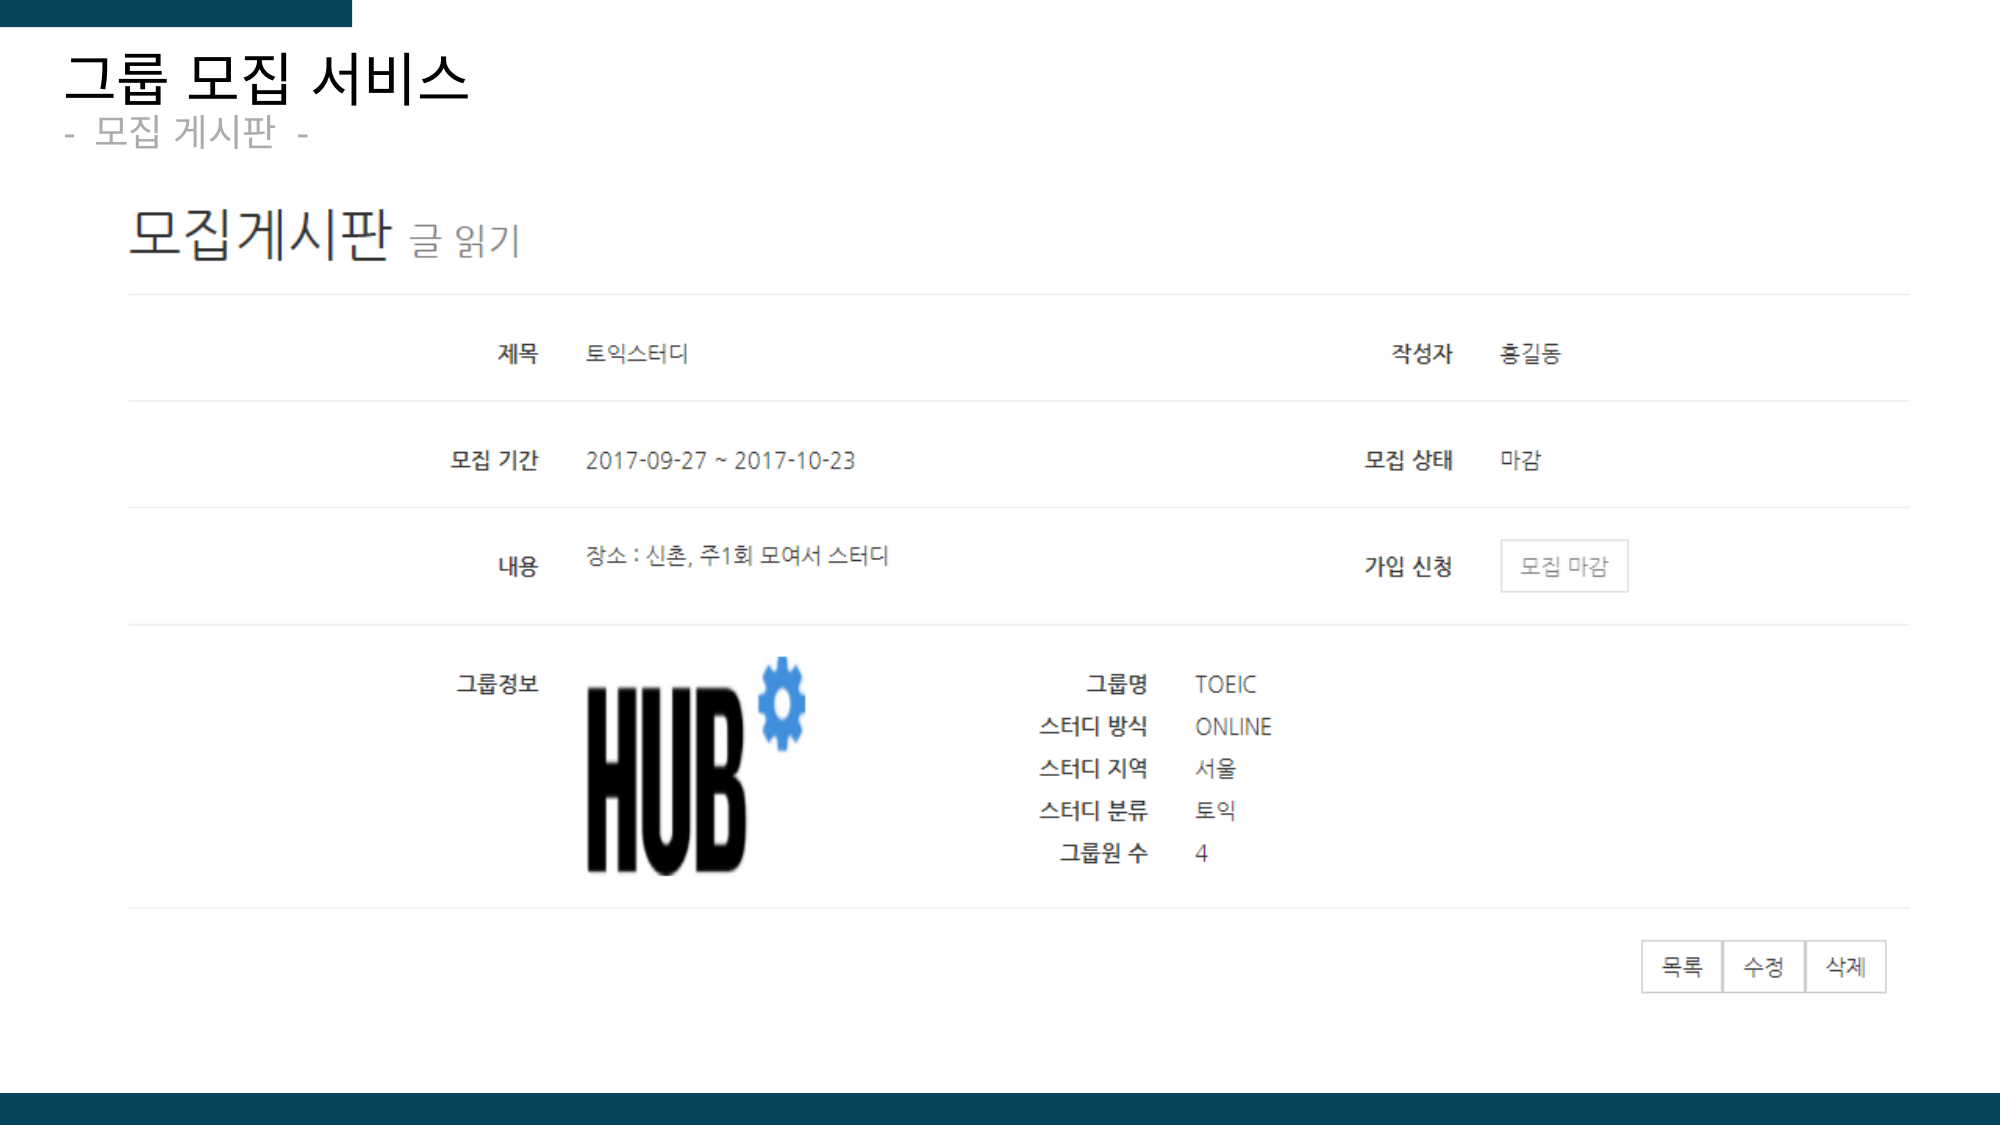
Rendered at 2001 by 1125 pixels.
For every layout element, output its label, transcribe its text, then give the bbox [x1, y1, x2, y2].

title 그룹 모집 서비스 - 모집 게시판 - [48, 43, 828, 110]
picture [74, 175, 1926, 1028]
